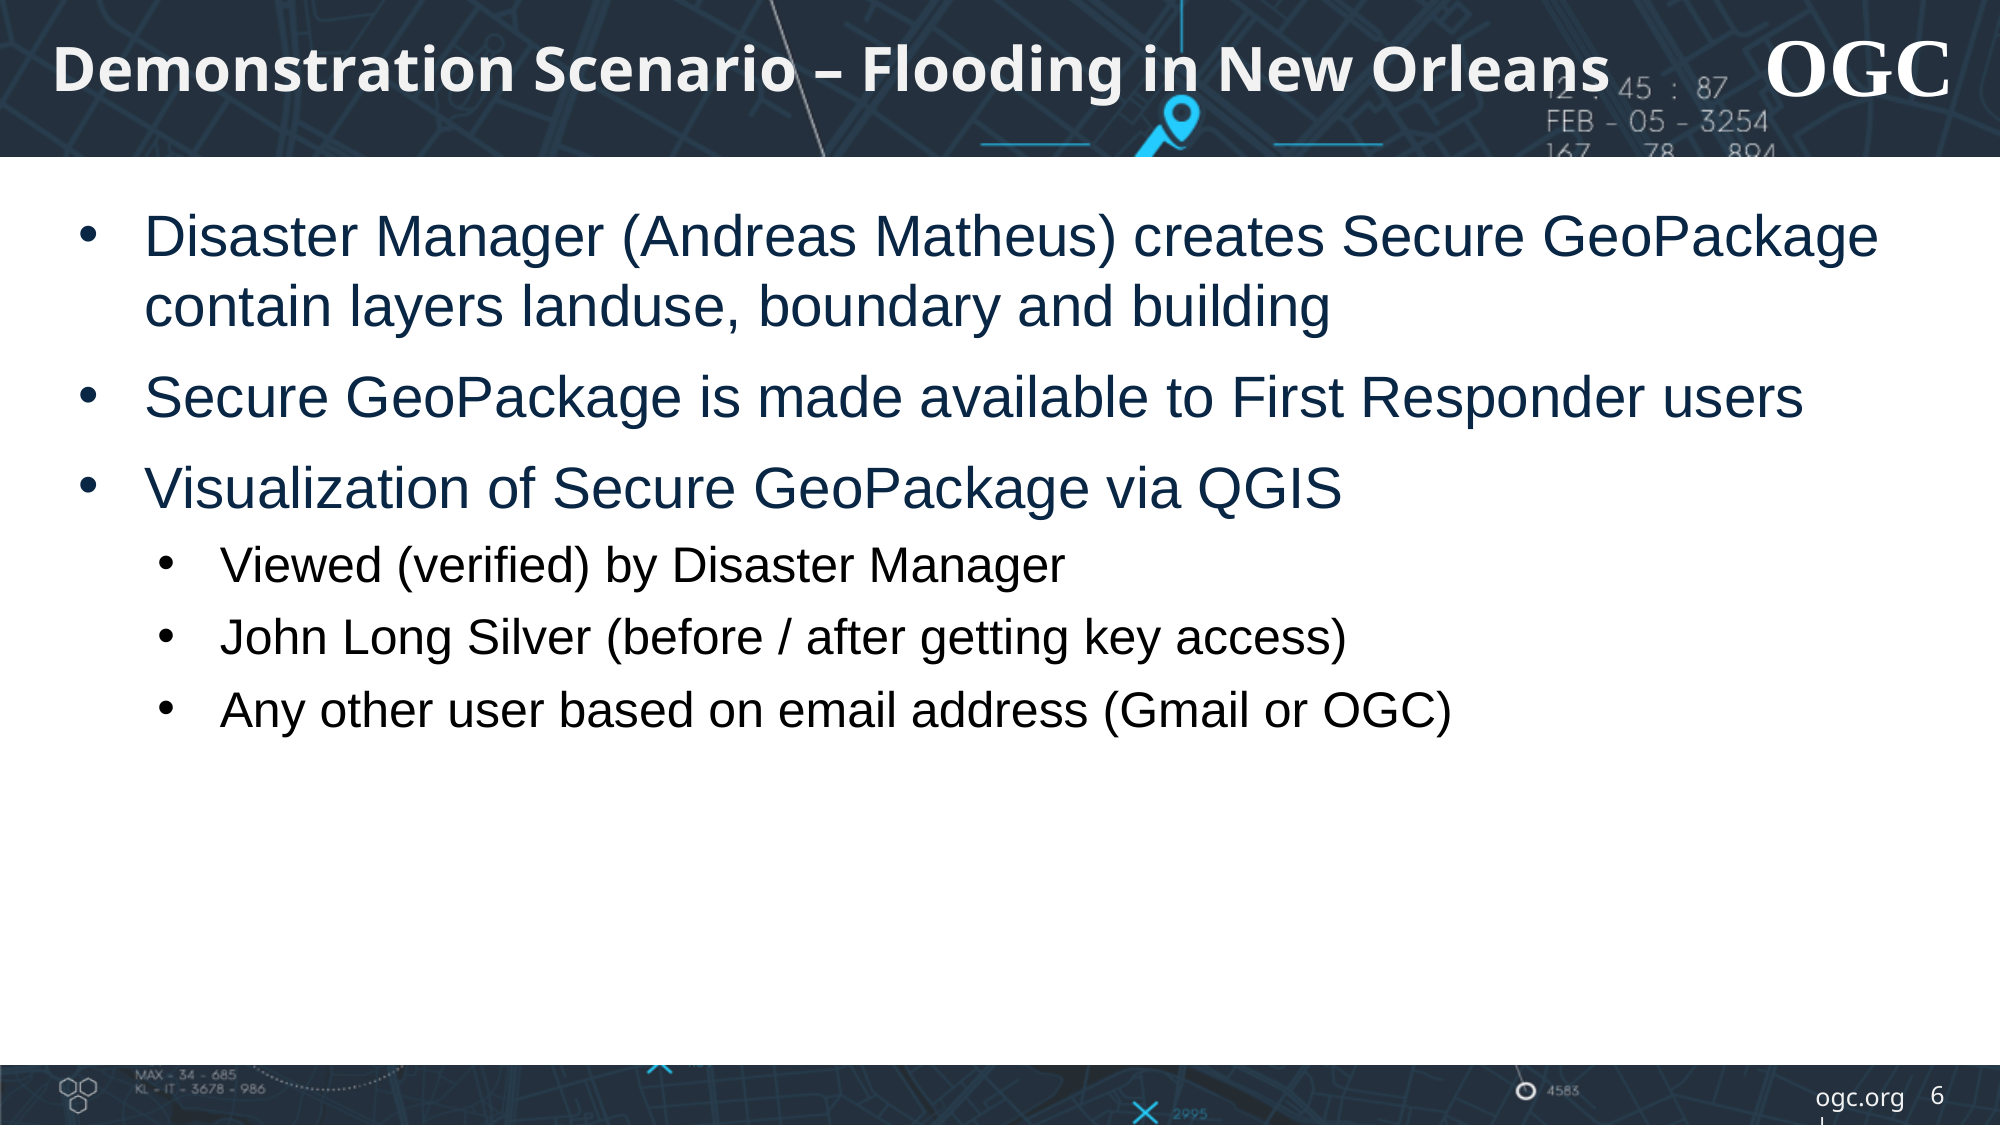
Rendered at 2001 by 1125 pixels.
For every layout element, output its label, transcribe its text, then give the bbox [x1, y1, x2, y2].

list Disaster Manager (Andreas Matheus) creates Secure GeoPackage contain layers landuse, boundary and building Secure GeoPackage is made available to First Responder users Visualization of Secure GeoPackage via QGIS Viewed (verified) by Disaster Manager John Long Silver (before / after getting key access) Any other user based on email address (Gmail or OGC) [54, 190, 1960, 905]
title Demonstration Scenario – Flooding in New Orleans [36, 9, 1762, 135]
slide_number 6 [1772, 1073, 1960, 1121]
picture [51, 1069, 106, 1123]
